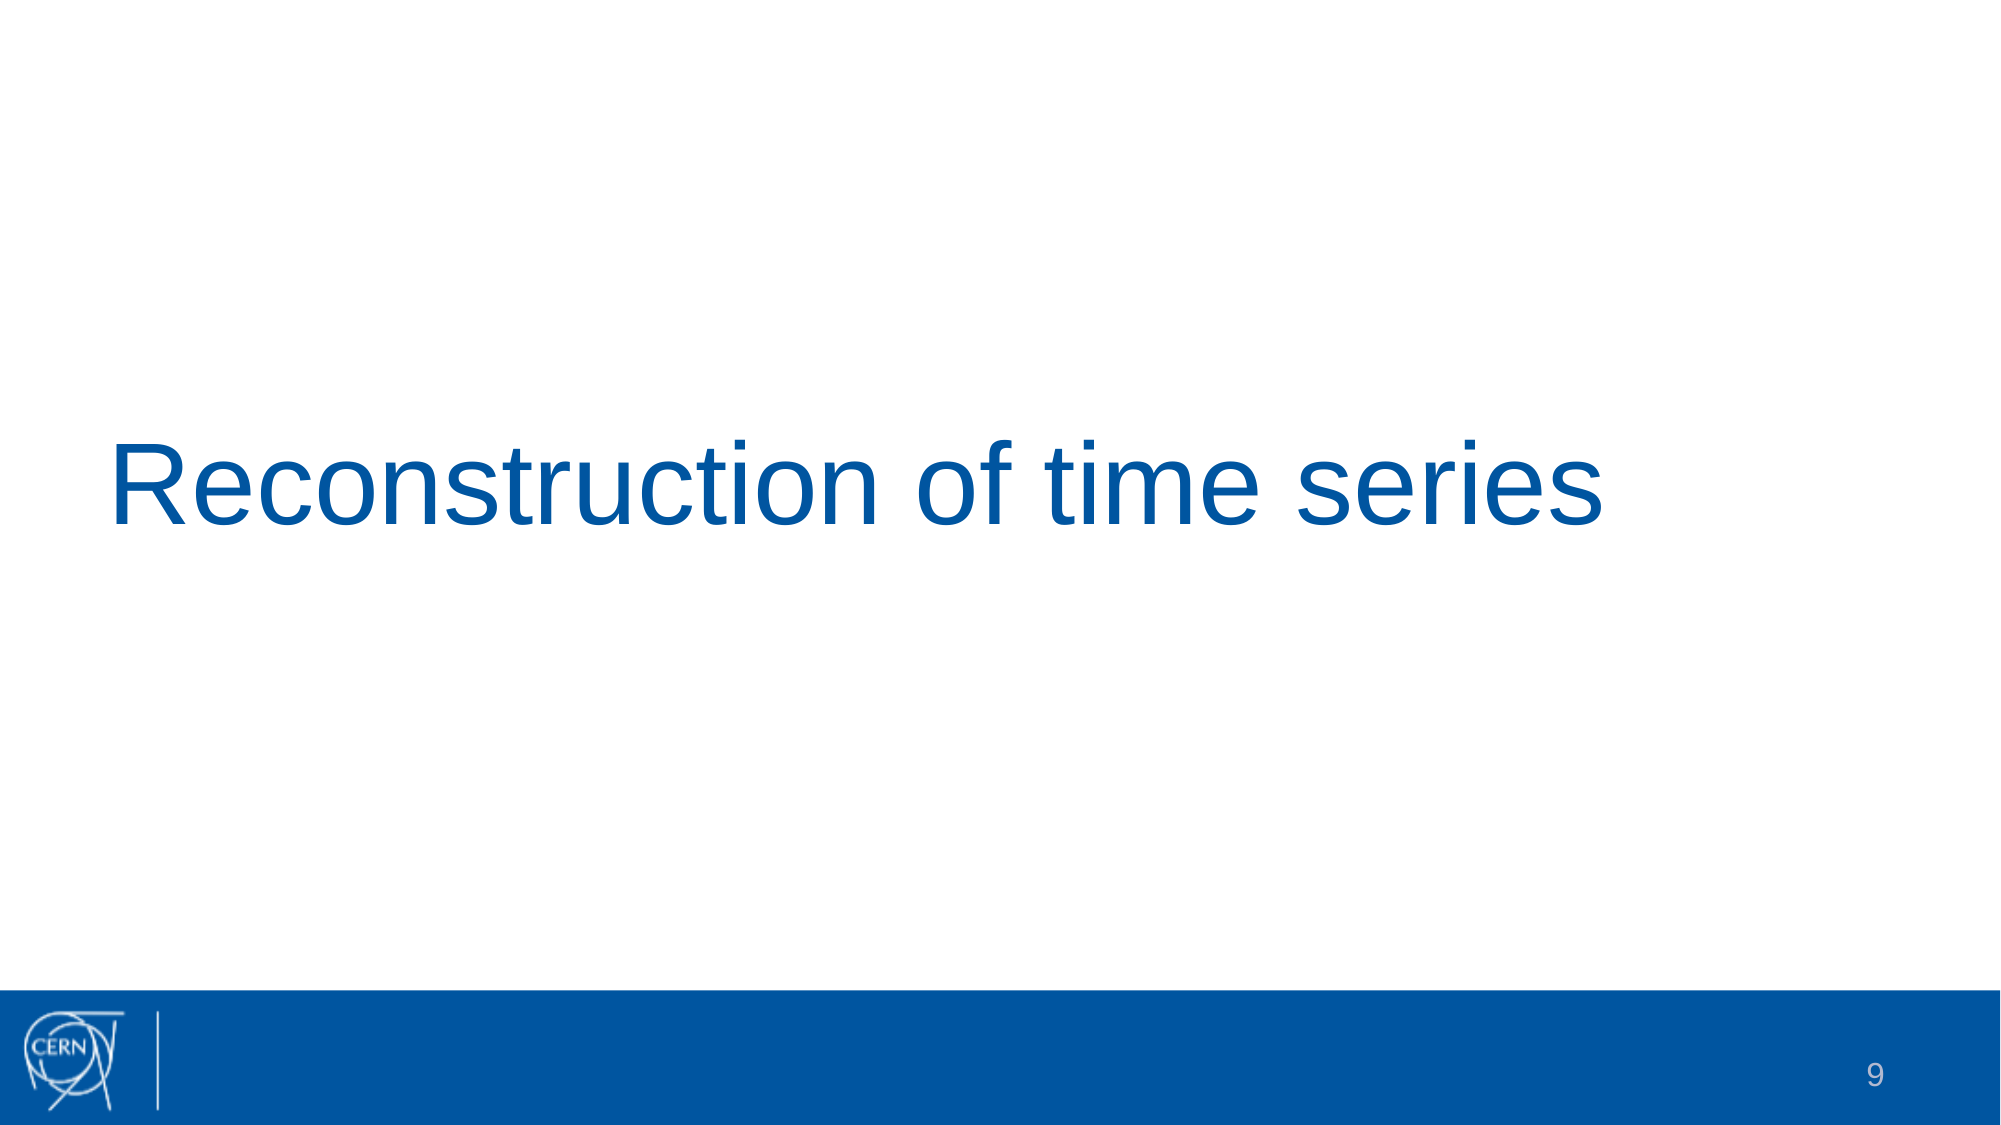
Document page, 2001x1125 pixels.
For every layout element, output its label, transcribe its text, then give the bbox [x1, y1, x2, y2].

slide_number 9 [1790, 1042, 1900, 1103]
title Reconstruction of time series [99, 401, 1900, 556]
